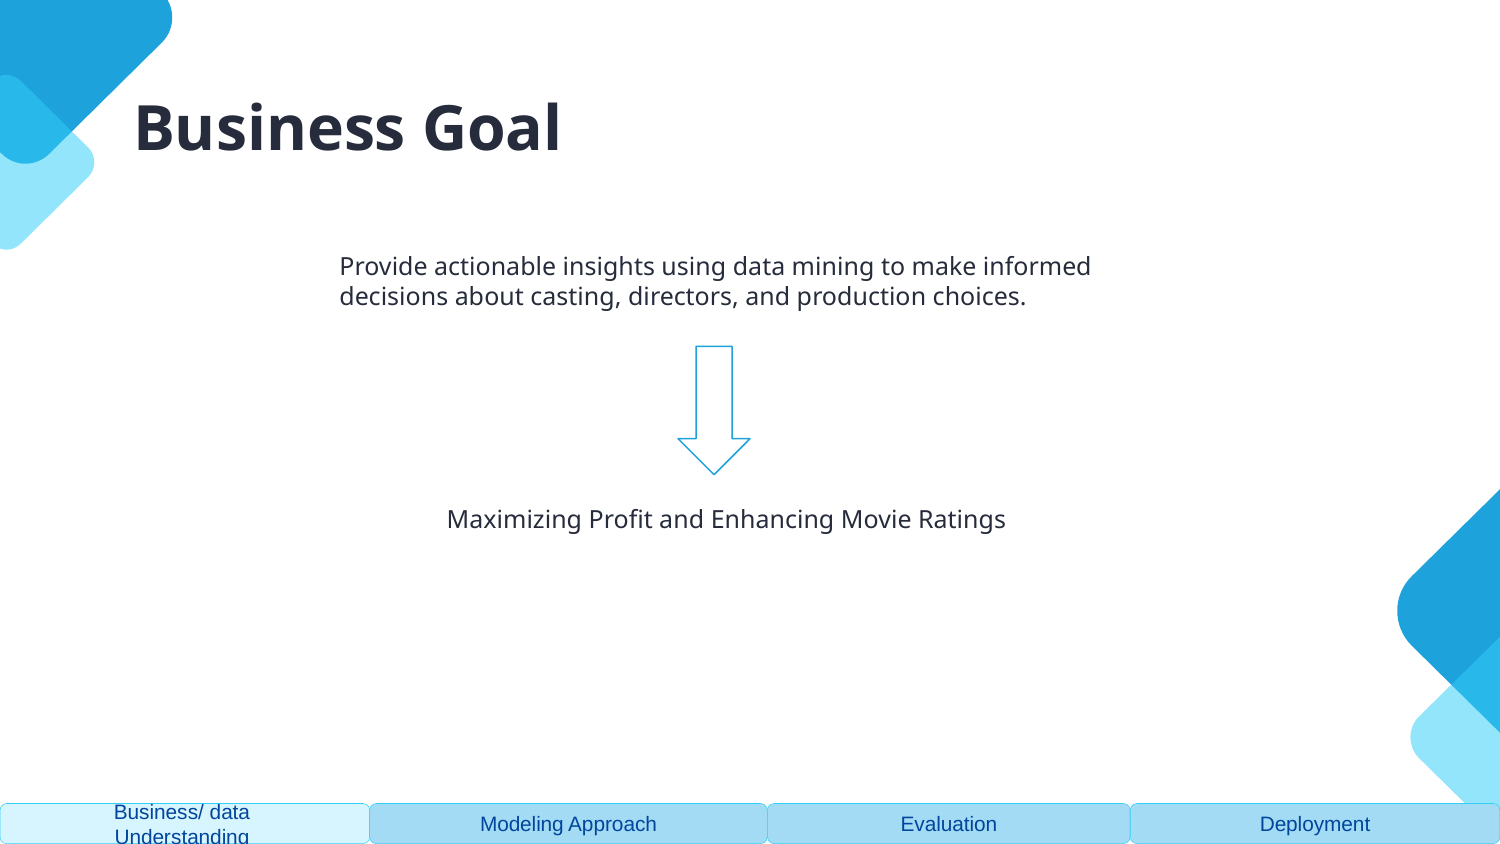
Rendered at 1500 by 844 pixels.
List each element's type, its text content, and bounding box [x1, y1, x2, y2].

text_box Business/ data Understanding [0, 801, 370, 844]
text_box Deployment [1128, 801, 1500, 844]
text_box Modeling Approach [367, 801, 767, 844]
text_box Evaluation [765, 801, 1130, 844]
text_box [676, 344, 752, 477]
title Business Goal [118, 72, 1382, 167]
text_box Maximizing Profit and Enhancing Movie Ratings [431, 496, 1398, 542]
text_box Provide actionable insights using data mining to make informed decisions about casting, directors, and production choices. [324, 242, 1131, 318]
